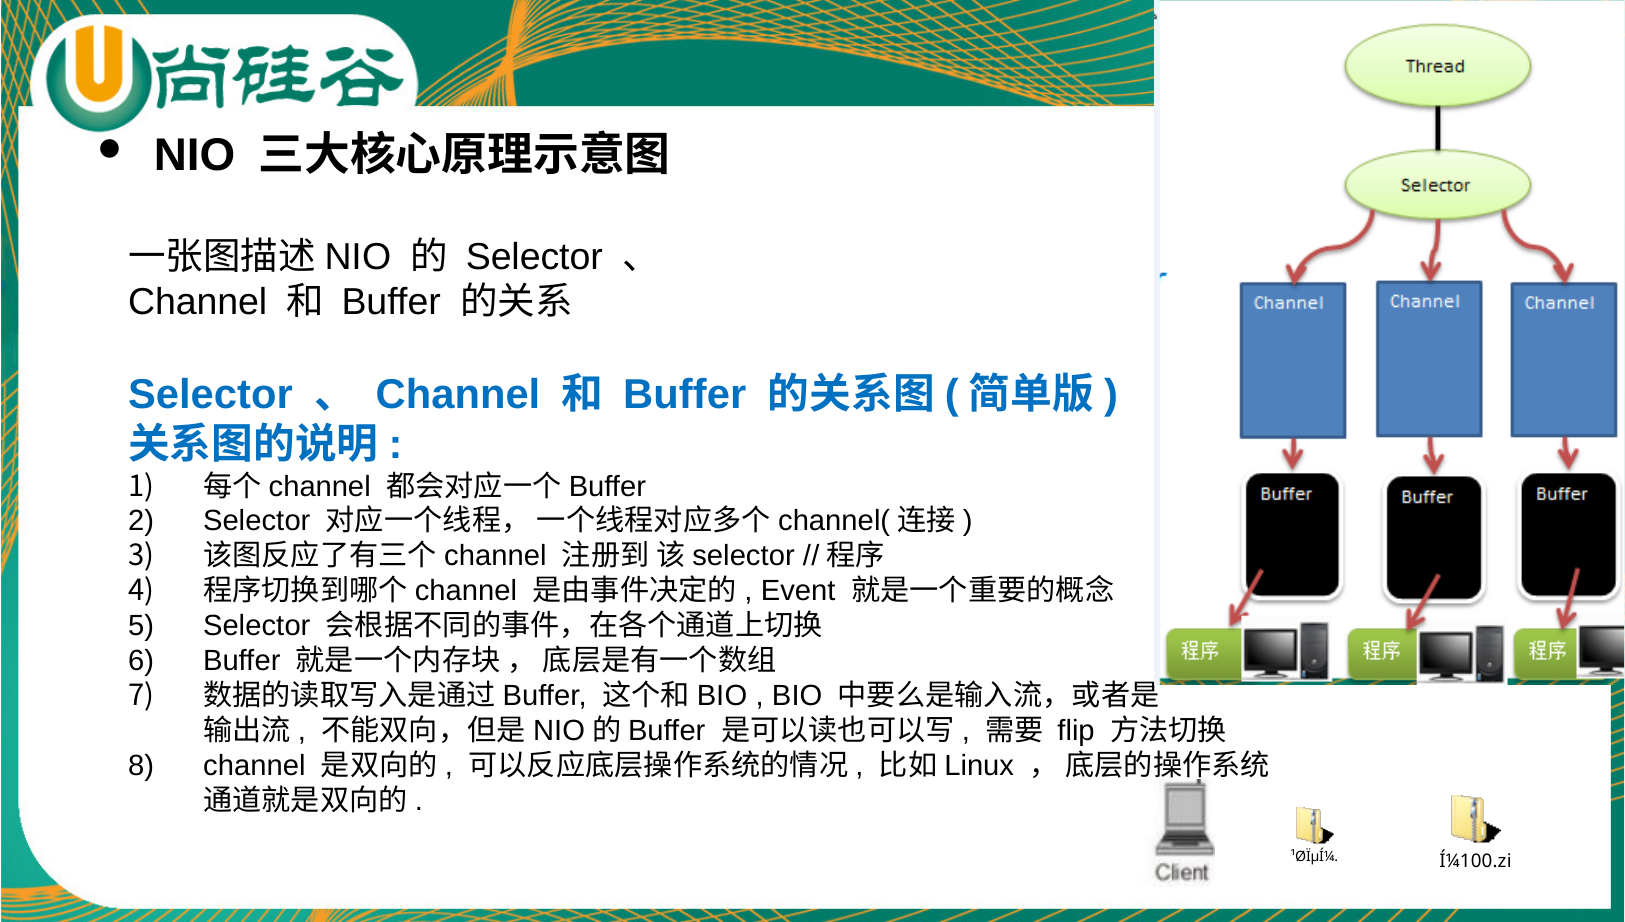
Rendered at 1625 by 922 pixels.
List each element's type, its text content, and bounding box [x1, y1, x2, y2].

text_box 一张图描述NIO 的 Selector 、 Channel 和 Buffer 的关系 Selector 、 Channel 和 Buffer 的关系图(简单版) 关系图的说明: 每个channel 都会对应一个Buffer Selector 对应一个线程， 一个线程对应多个channel(连接) 该图反应了有三个channel 注册到 该selector //程序 程序切换到哪个channel 是由事件决定的, Event 就是一个重要的概念 Selector 会根据不同的事件，在各个通道上切换 Buffer 就是一个内存块 ， 底层是有一个数组 数据的读取写入是通过Buffer, 这个和BIO , BIO 中要么是输入流，或者是 输出流, 不能双向，但是NIO的Buffer 是可以读也可以写, 需要 flip 方法切换 channel 是双向的, 可以反应底层操作系统的情况, 比如Linux ， 底层的操作系统 通道就是双向的. [113, 224, 1524, 922]
text_box NIO 三大核心原理示意图 [82, 123, 1149, 188]
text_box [1272, 807, 1356, 873]
picture [0, 0, 1625, 922]
picture [1130, 779, 1215, 898]
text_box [1423, 795, 1528, 883]
